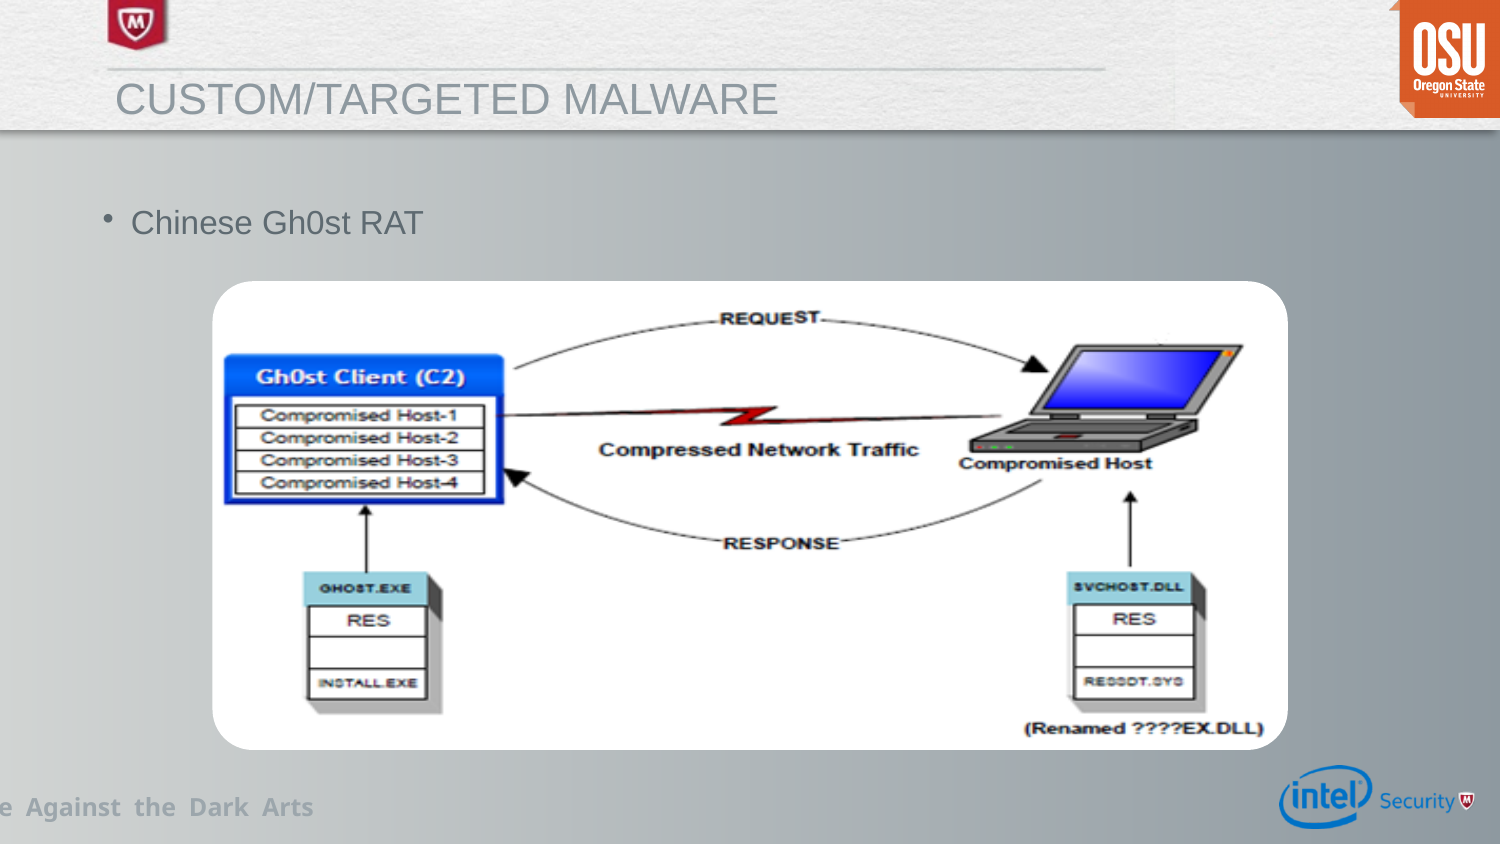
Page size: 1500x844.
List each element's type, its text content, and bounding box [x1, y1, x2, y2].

title Custom/Targeted Malware [99, 53, 1176, 148]
picture [0, 0, 1500, 130]
list Chinese Gh0st RAT [87, 196, 1338, 754]
picture [1279, 765, 1475, 829]
picture [212, 280, 1289, 751]
